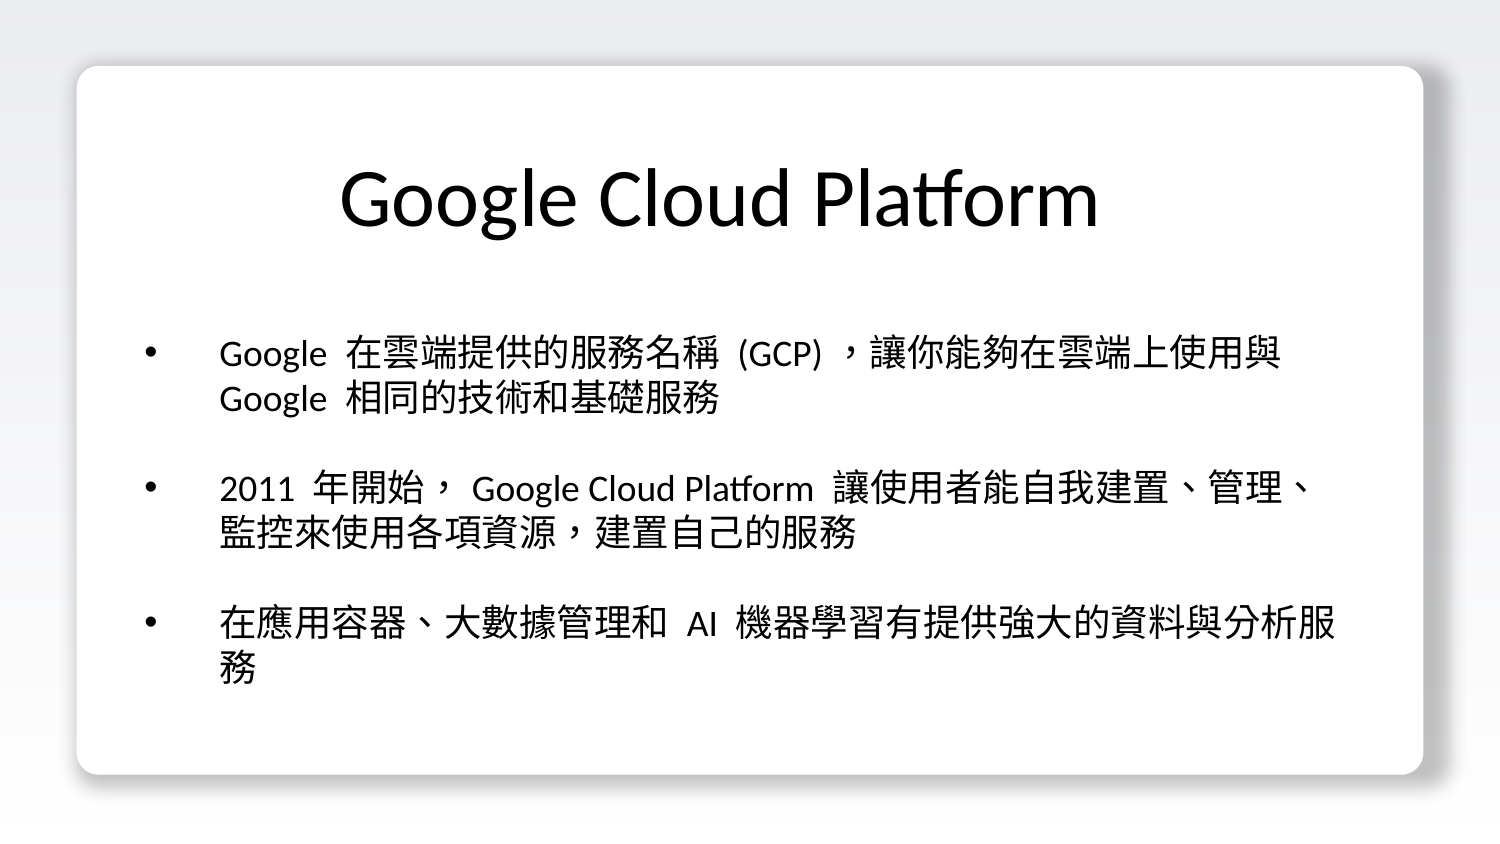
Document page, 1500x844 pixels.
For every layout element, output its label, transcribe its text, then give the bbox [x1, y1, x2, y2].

text_box [75, 64, 1425, 776]
text_box Google 在雲端提供的服務名稱 (GCP)，讓你能夠在雲端上使用與 Google 相同的技術和基礎服務 2011 年開始，Google Cloud Platform 讓使用者能自我建置、管理、監控來使用各項資源，建置自己的服務 在應用容器、大數據管理和 AI 機器學習有提供強大的資料與分析服務 [129, 321, 1371, 697]
text_box Google Cloud Platform [324, 135, 1172, 251]
